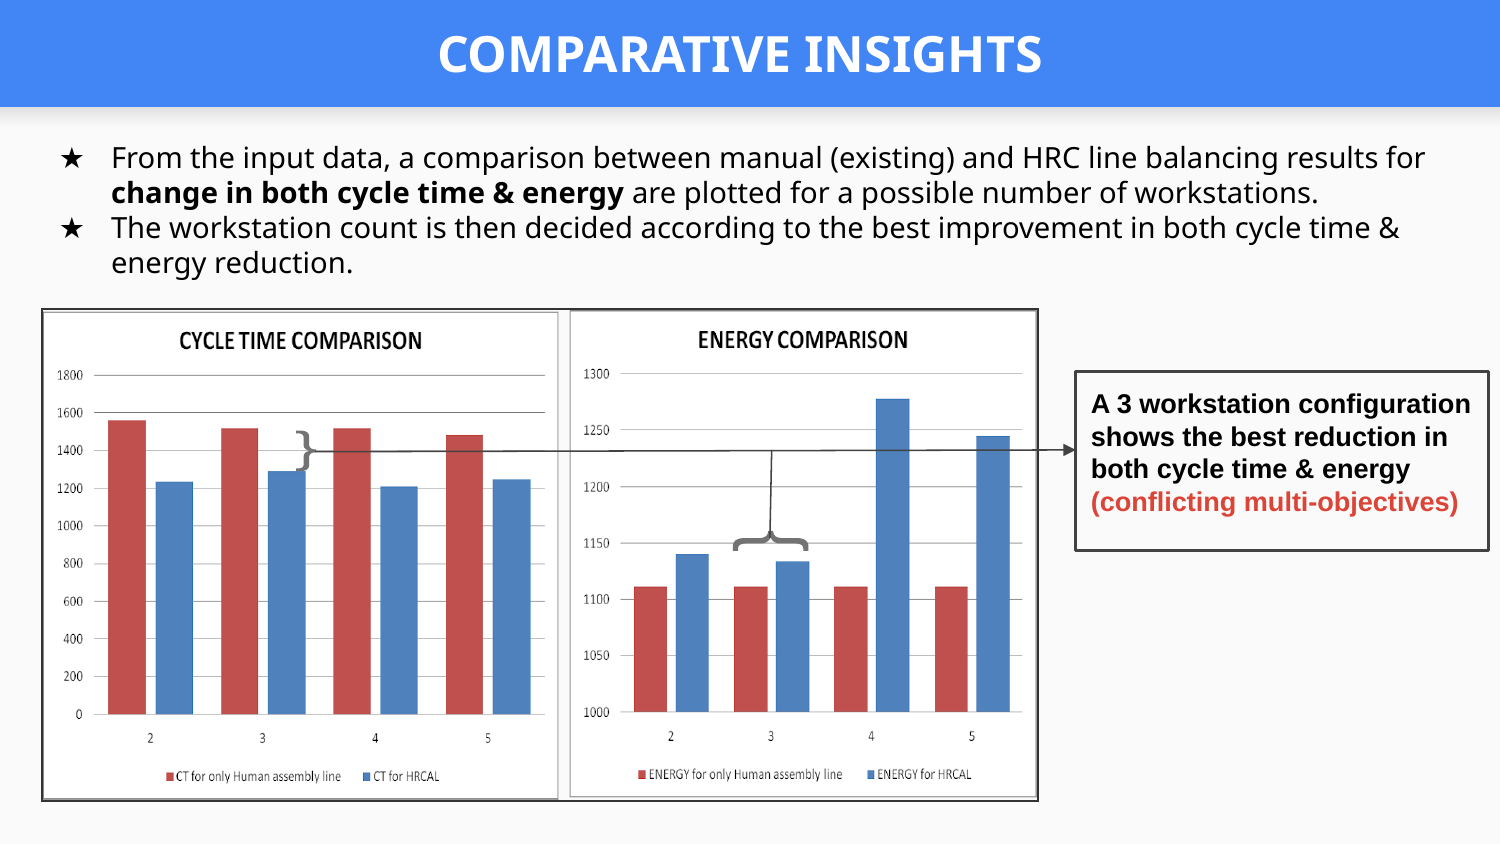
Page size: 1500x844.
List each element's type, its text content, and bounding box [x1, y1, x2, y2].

picture [42, 309, 1037, 800]
text_box From the input data, a comparison between manual (existing) and HRC line balancing results for change in both cycle time & energy are plotted for a possible number of workstations. The workstation count is then decided according to the best improvement in both cycle time & energy reduction. [21, 124, 1480, 295]
text_box A 3 workstation configuration shows the best reduction in both cycle time & energy (conflicting multi-objectives) [1075, 371, 1489, 551]
title COMPARATIVE INSIGHTS [16, 2, 1464, 102]
